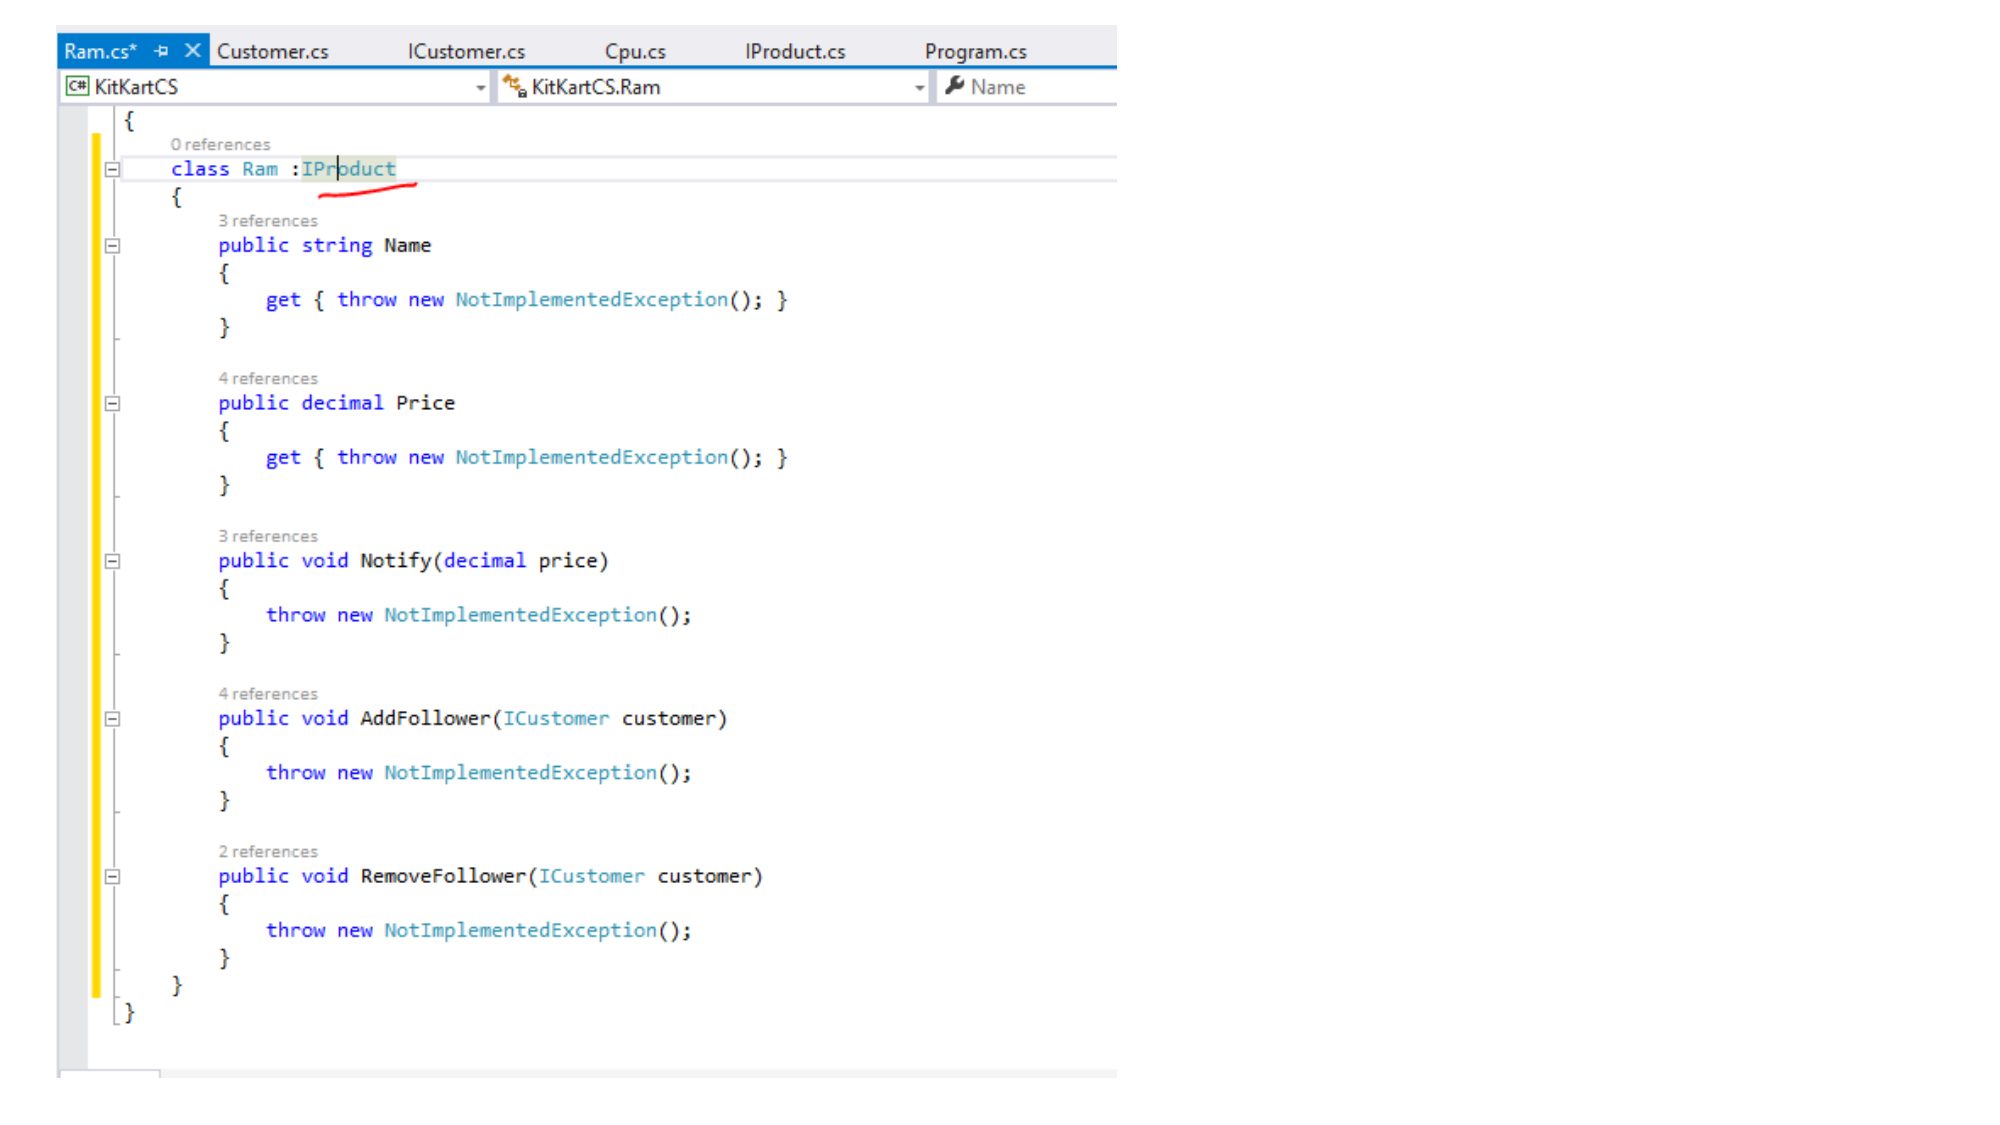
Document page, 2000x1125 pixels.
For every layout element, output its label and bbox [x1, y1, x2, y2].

picture [56, 25, 1117, 1079]
